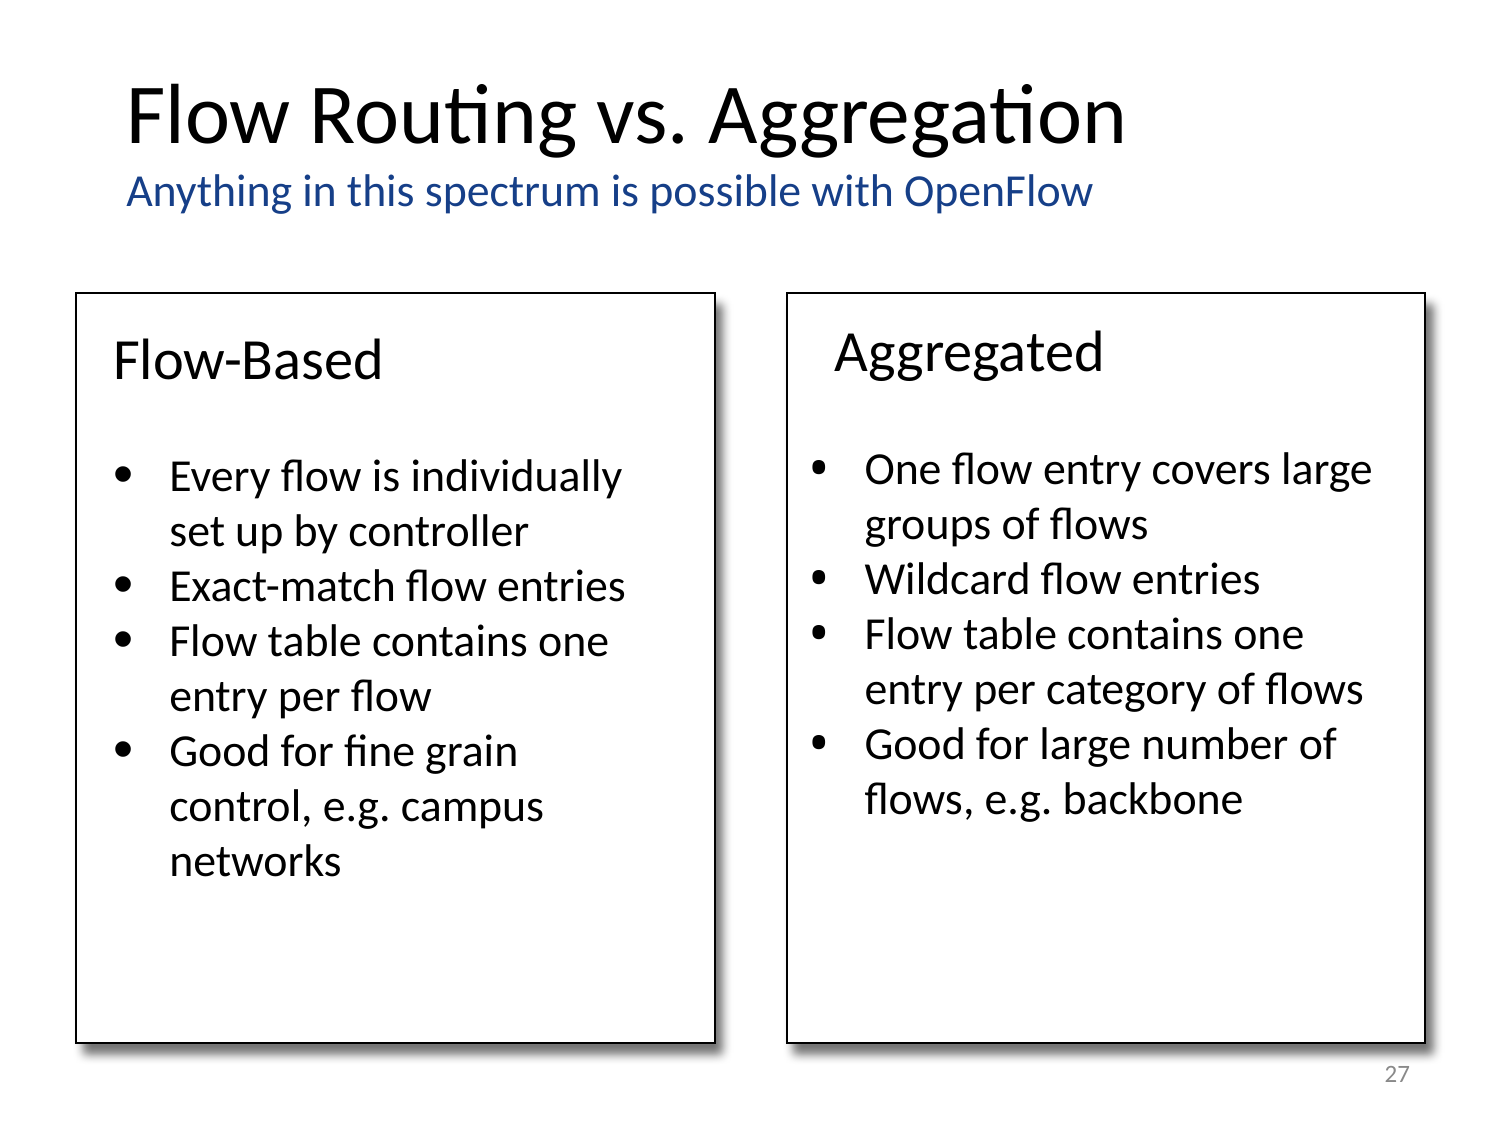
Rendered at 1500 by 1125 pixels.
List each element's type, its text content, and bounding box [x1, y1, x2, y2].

title Flow Routing vs. Aggregation Anything in this spectrum is possible with OpenFlow [110, 36, 1392, 238]
slide_number 27 [1074, 1042, 1425, 1103]
list Flow-Based Every flow is individually set up by controller Exact-match flow entries Flow table contains one entry per flow Good for fine grain control, e.g. campus networks [97, 313, 686, 1030]
text_box [786, 292, 1426, 1043]
text_box [76, 292, 715, 1043]
text_box Aggregated One flow entry covers large groups of flows Wildcard flow entries Flow table contains one entry per category of flows Good for large number of flows, e.g. backbone [808, 313, 1396, 1030]
